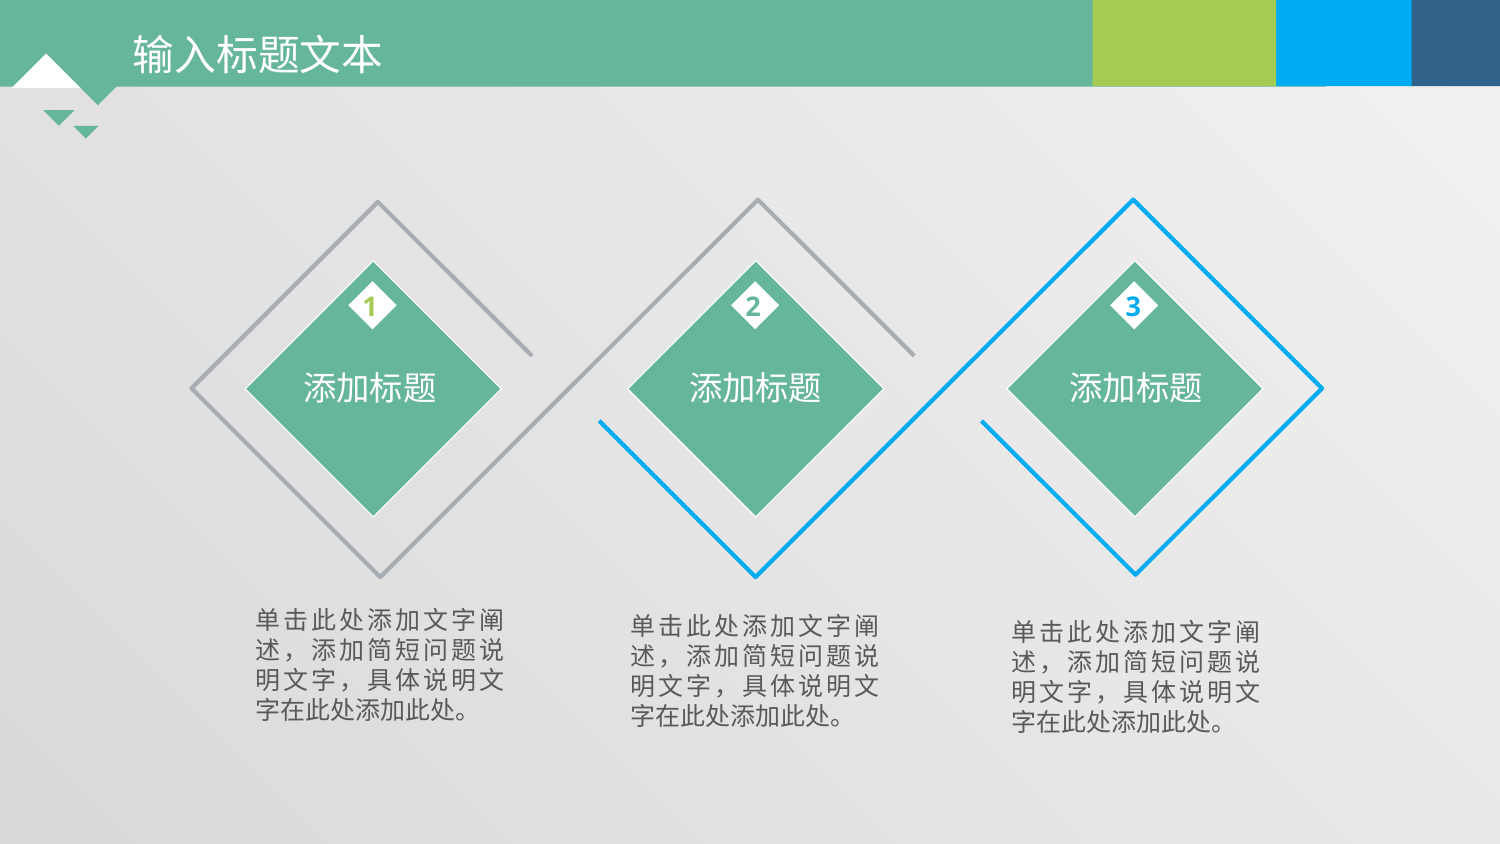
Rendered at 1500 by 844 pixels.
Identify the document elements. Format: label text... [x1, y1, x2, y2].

text_box 单击此处添加文字阐述，添加简短问题说明文字，具体说明文字在此处添加此处。 [615, 602, 895, 738]
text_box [191, 199, 1323, 578]
text_box 单击此处添加文字阐述，添加简短问题说明文字，具体说明文字在此处添加此处。 [240, 597, 520, 732]
text_box 单击此处添加文字阐述，添加简短问题说明文字，具体说明文字在此处添加此处。 [996, 608, 1276, 744]
